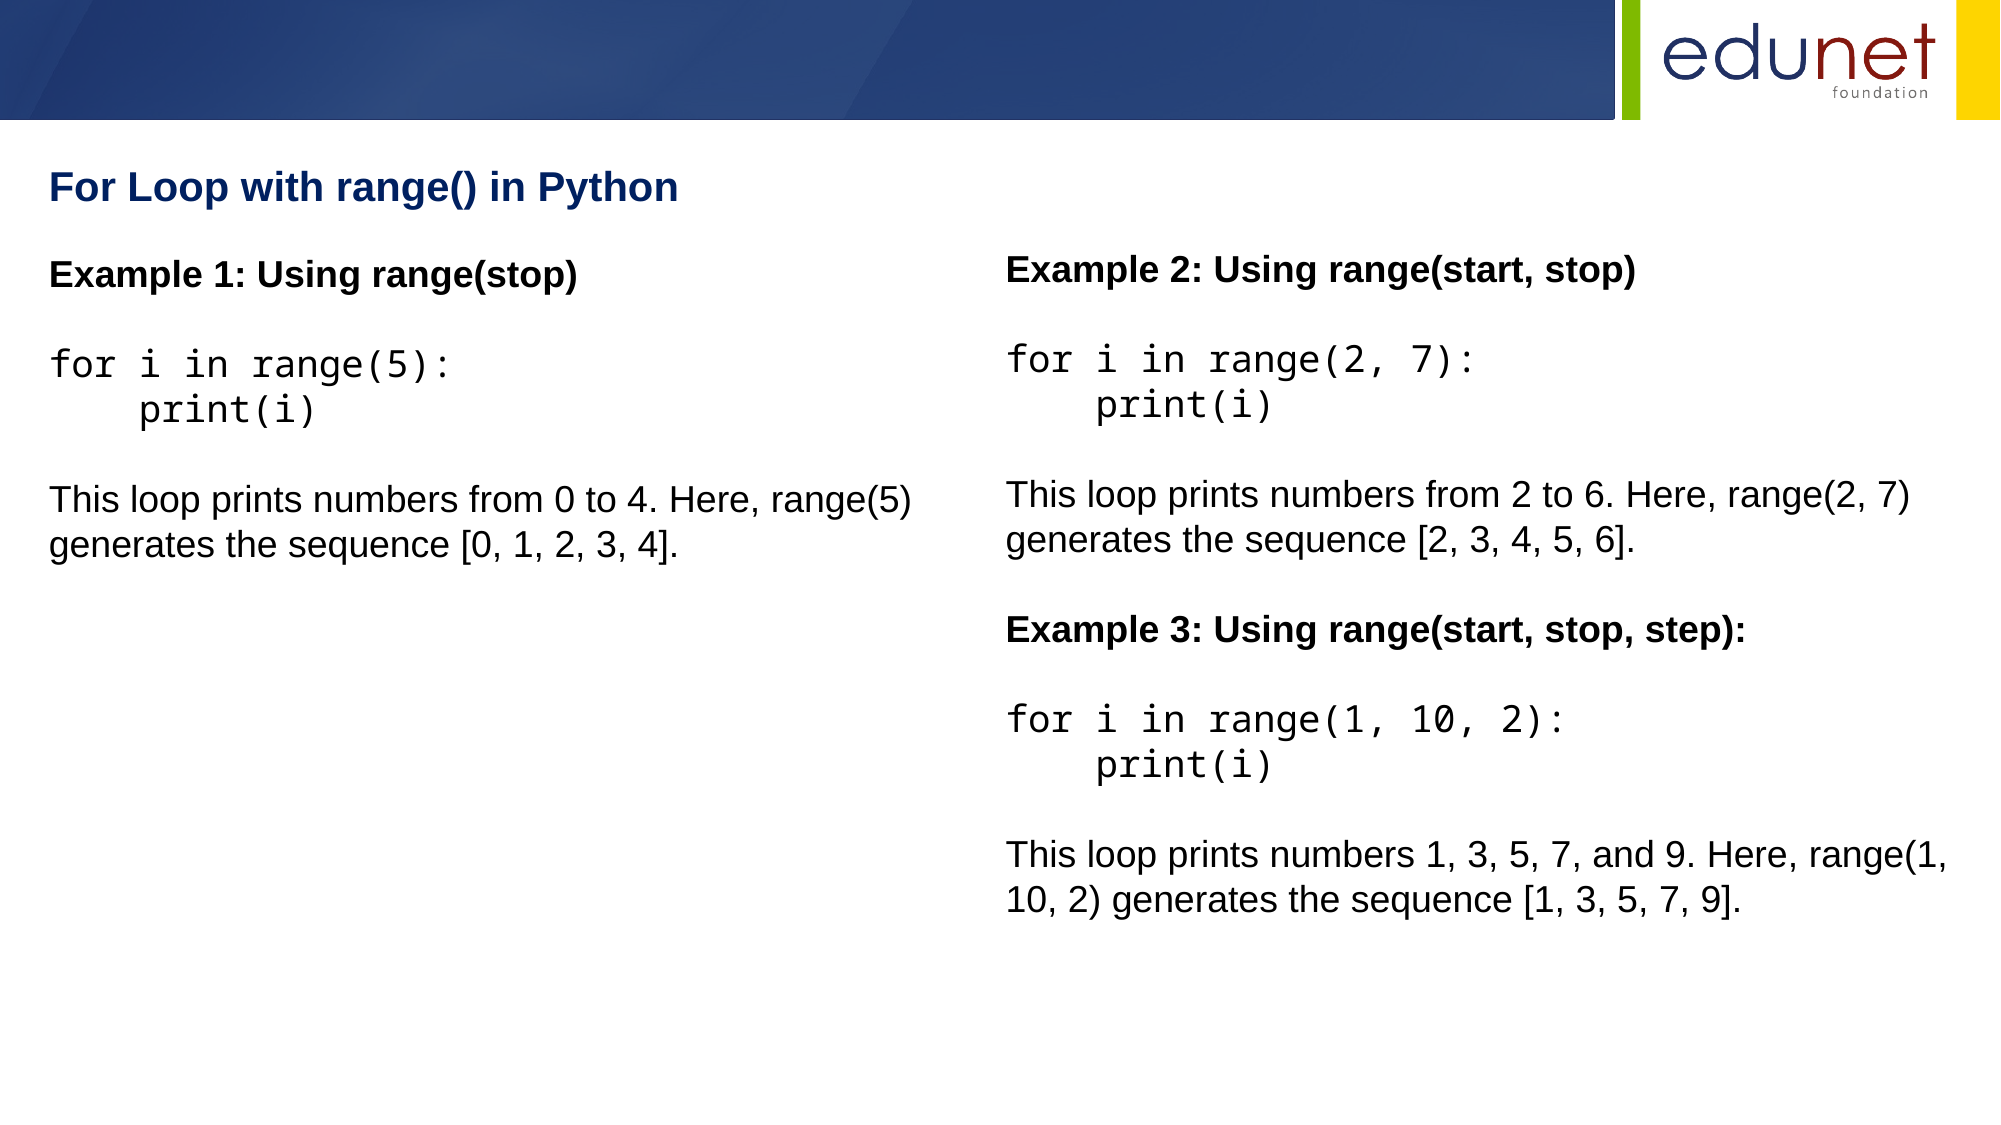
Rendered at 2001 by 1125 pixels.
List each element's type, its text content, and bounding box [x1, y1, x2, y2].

picture [1652, 12, 1948, 108]
text_box For Loop with range() in Python [34, 152, 1966, 218]
text_box Example 2: Using range(start, stop) for i in range(2, 7): print(i) This loop prints numbers from 2 to 6. Here, range(2, 7) generates the sequence [2, 3, 4, 5, 6]. Example 3: Using range(start, stop, step): for i in range(1, 10, 2): print(i) This loop prints numbers 1, 3, 5, 7, and 9. Here, range(1, 10, 2) generates the sequence [1, 3, 5, 7, 9]. [990, 237, 1992, 928]
text_box Example 1: Using range(stop) for i in range(5): print(i) This loop prints numbers from 0 to 4. Here, range(5) generates the sequence [0, 1, 2, 3, 4]. [34, 242, 990, 663]
